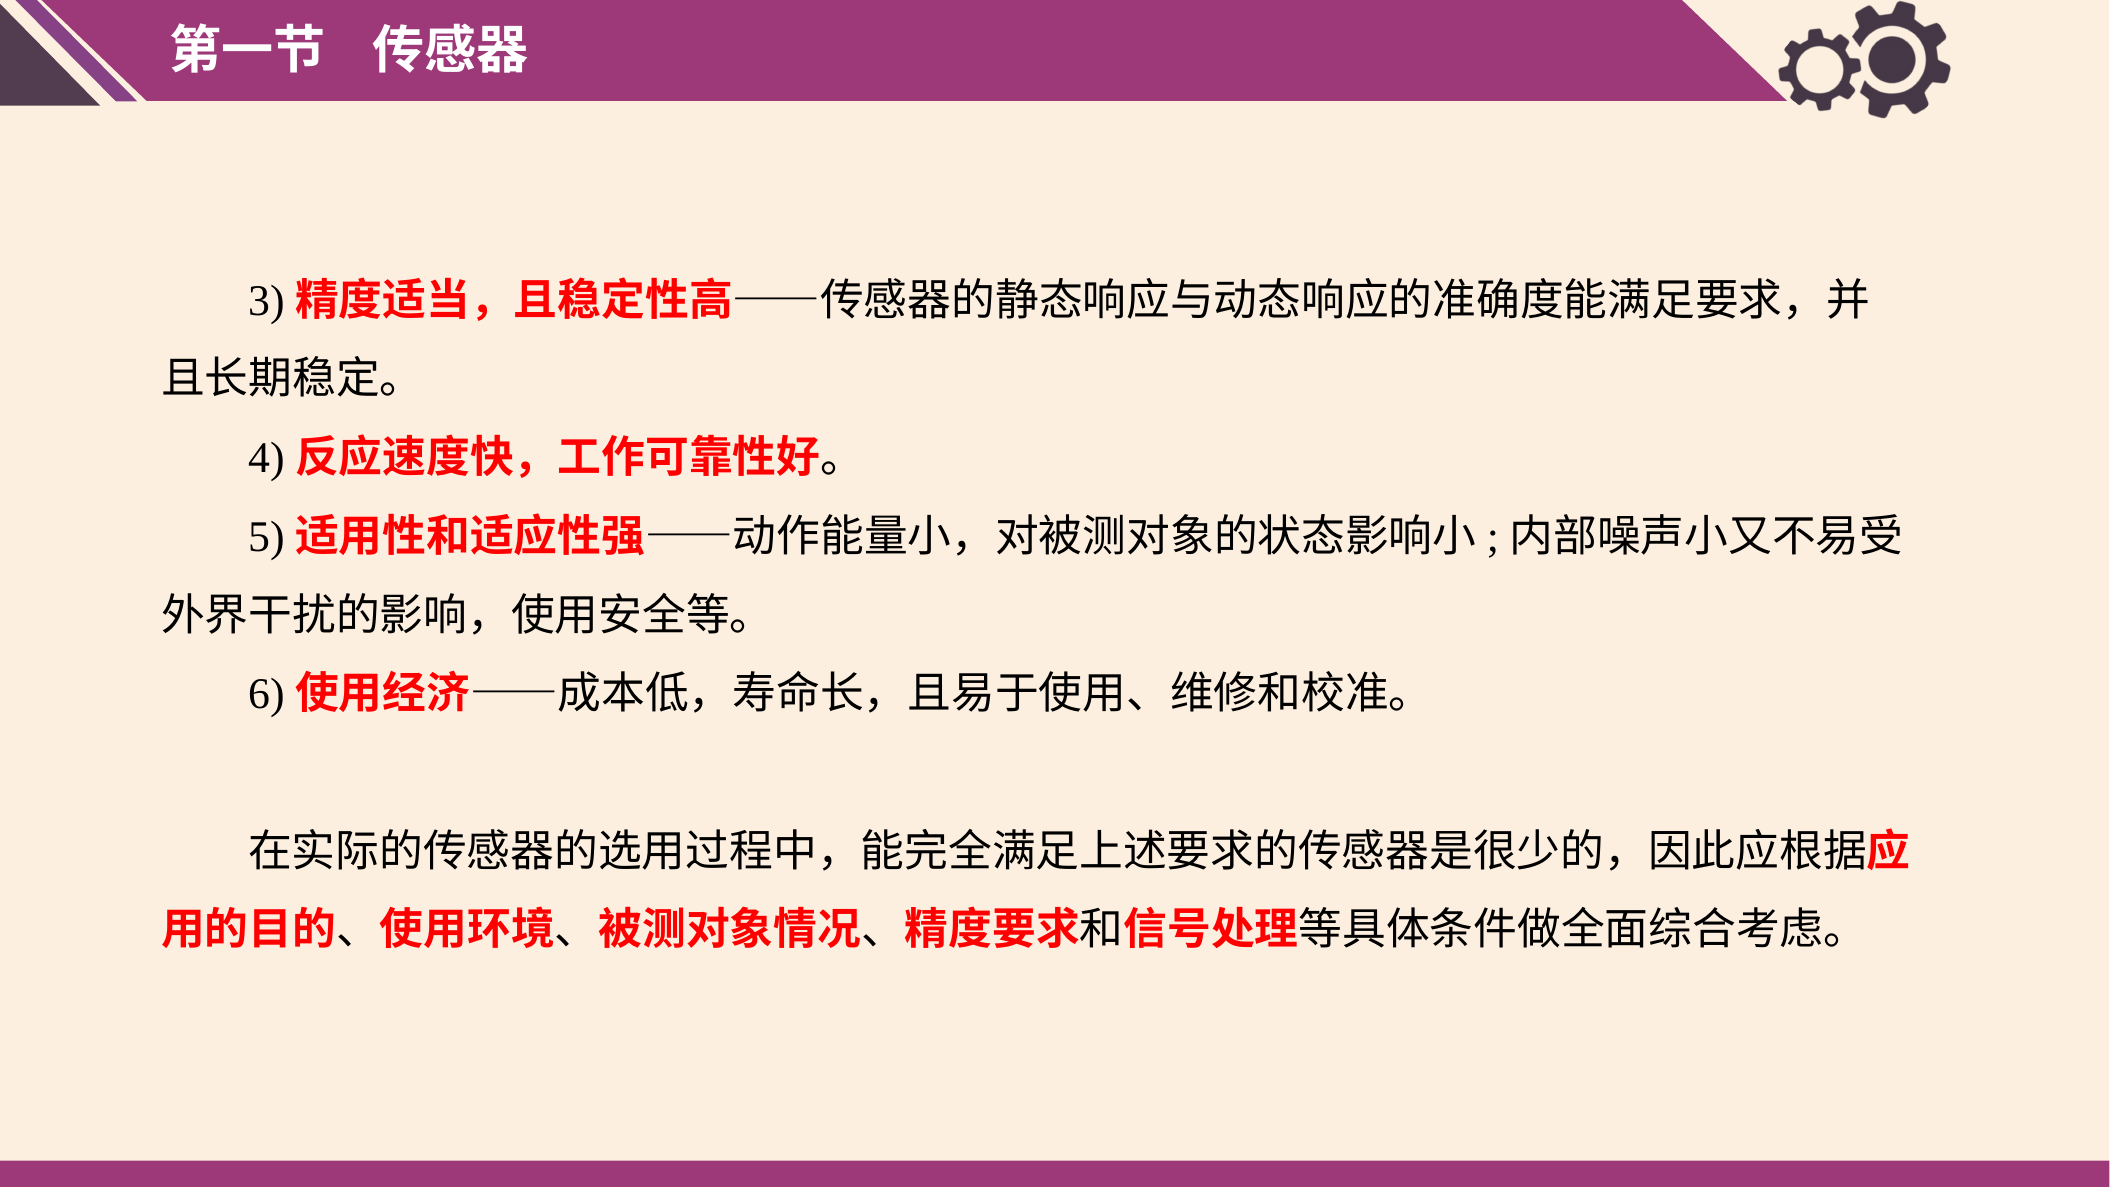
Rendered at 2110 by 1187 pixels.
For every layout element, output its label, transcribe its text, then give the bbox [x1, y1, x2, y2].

text_box 3)精度适当，且稳定性高——传感器的静态响应与动态响应的准确度能满足要求，并且长期稳定。 4)反应速度快，工作可靠性好。 5)适用性和适应性强——动作能量小，对被测对象的状态影响小;内部噪声小又不易受外界干扰的影响，使用安全等。 6)使用经济——成本低，寿命长，且易于使用、维修和校准。 在实际的传感器的选用过程中，能完全满足上述要求的传感器是很少的，因此应根据应用的目的、使用环境、被测对象情况、精度要求和信号处理等具体条件做全面综合考虑。 [145, 237, 1929, 962]
text_box [40, 0, 1790, 103]
text_box [0, 1160, 2110, 1187]
text_box 第一节 传感器 [153, 8, 1460, 87]
picture [1793, 0, 1942, 139]
text_box [13, 0, 140, 103]
text_box [0, 2, 103, 107]
